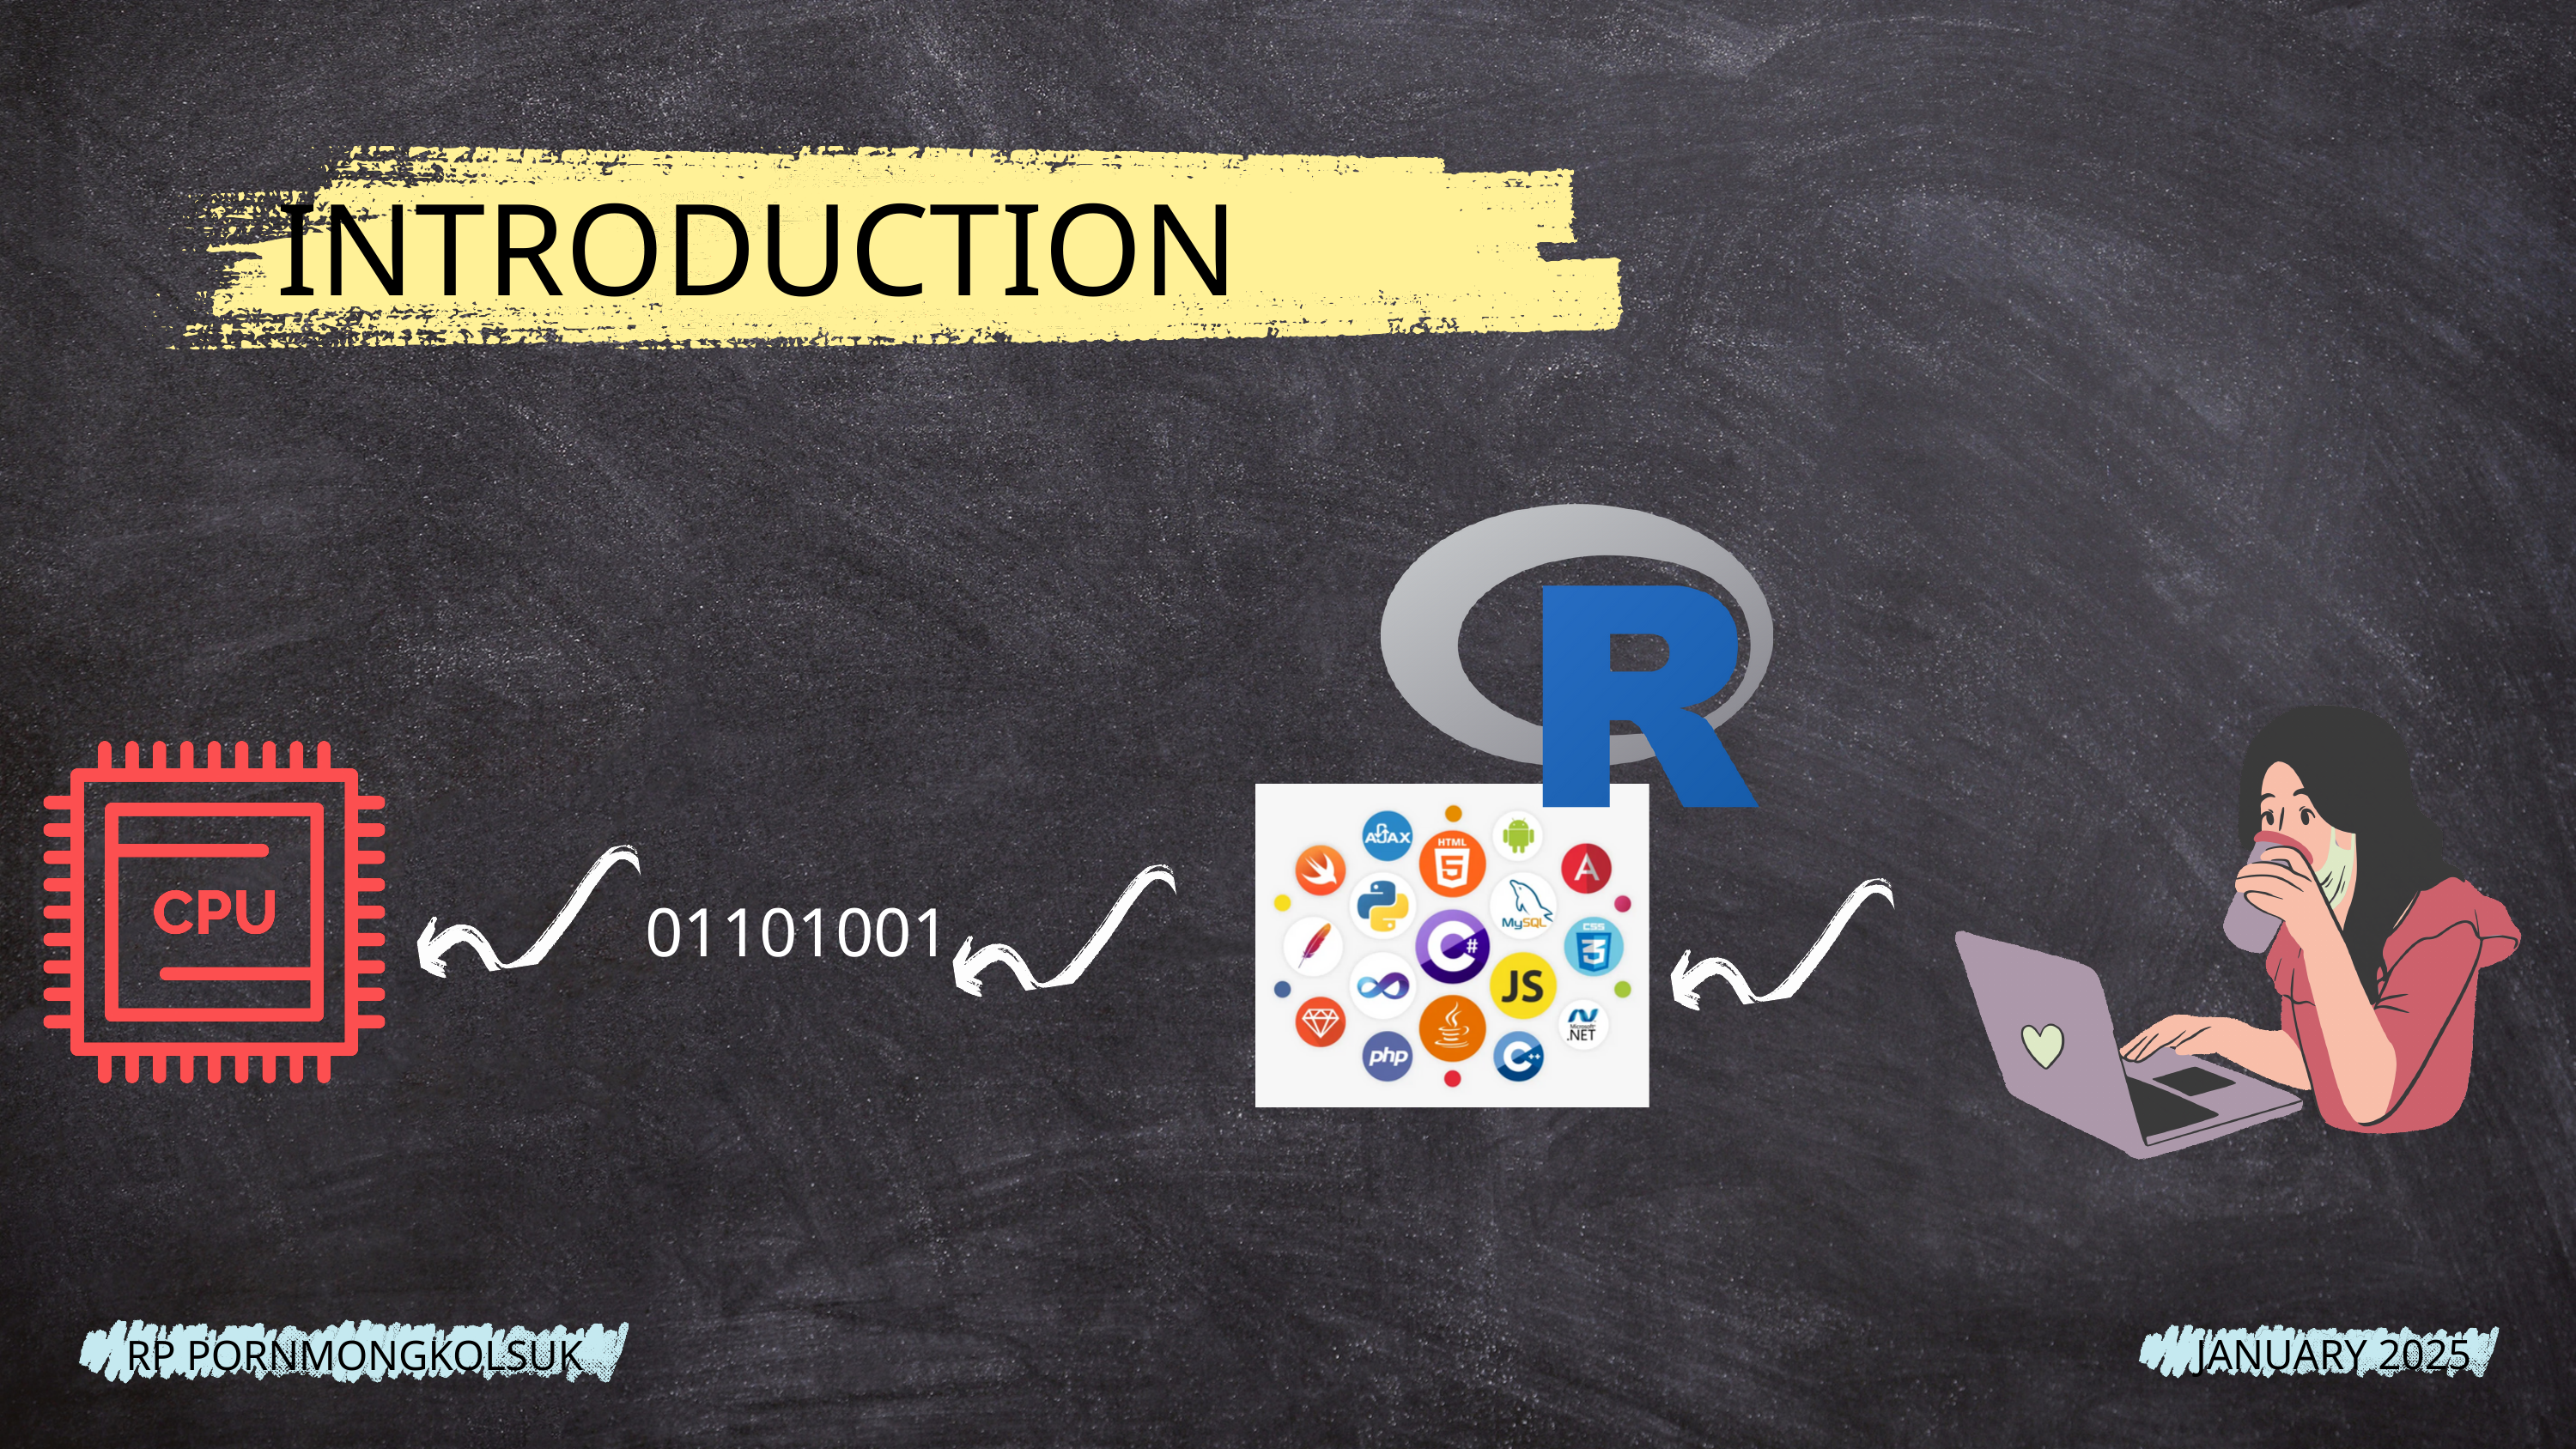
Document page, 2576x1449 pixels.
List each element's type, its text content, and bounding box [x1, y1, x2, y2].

text_box [144, 144, 593, 351]
text_box [0, 0, 2576, 1449]
text_box [2409, 1324, 2500, 1379]
text_box [2138, 1324, 2409, 1333]
text_box 01101001 [606, 895, 953, 970]
text_box [306, 1319, 629, 1384]
text_box [407, 843, 644, 982]
text_box [593, 322, 1625, 351]
text_box [43, 741, 386, 1083]
text_box RP PORNMONGKOLSUK [125, 1333, 624, 1379]
text_box INTRODUCTION [276, 181, 2165, 322]
text_box [943, 863, 1188, 1001]
text_box JANUARY 2025 [1847, 1333, 2472, 1379]
text_box [78, 1319, 306, 1384]
text_box [1661, 876, 1905, 1016]
text_box [1255, 784, 1649, 1107]
text_box [1380, 503, 1774, 808]
text_box [1954, 704, 2522, 1160]
text_box [593, 144, 1625, 181]
